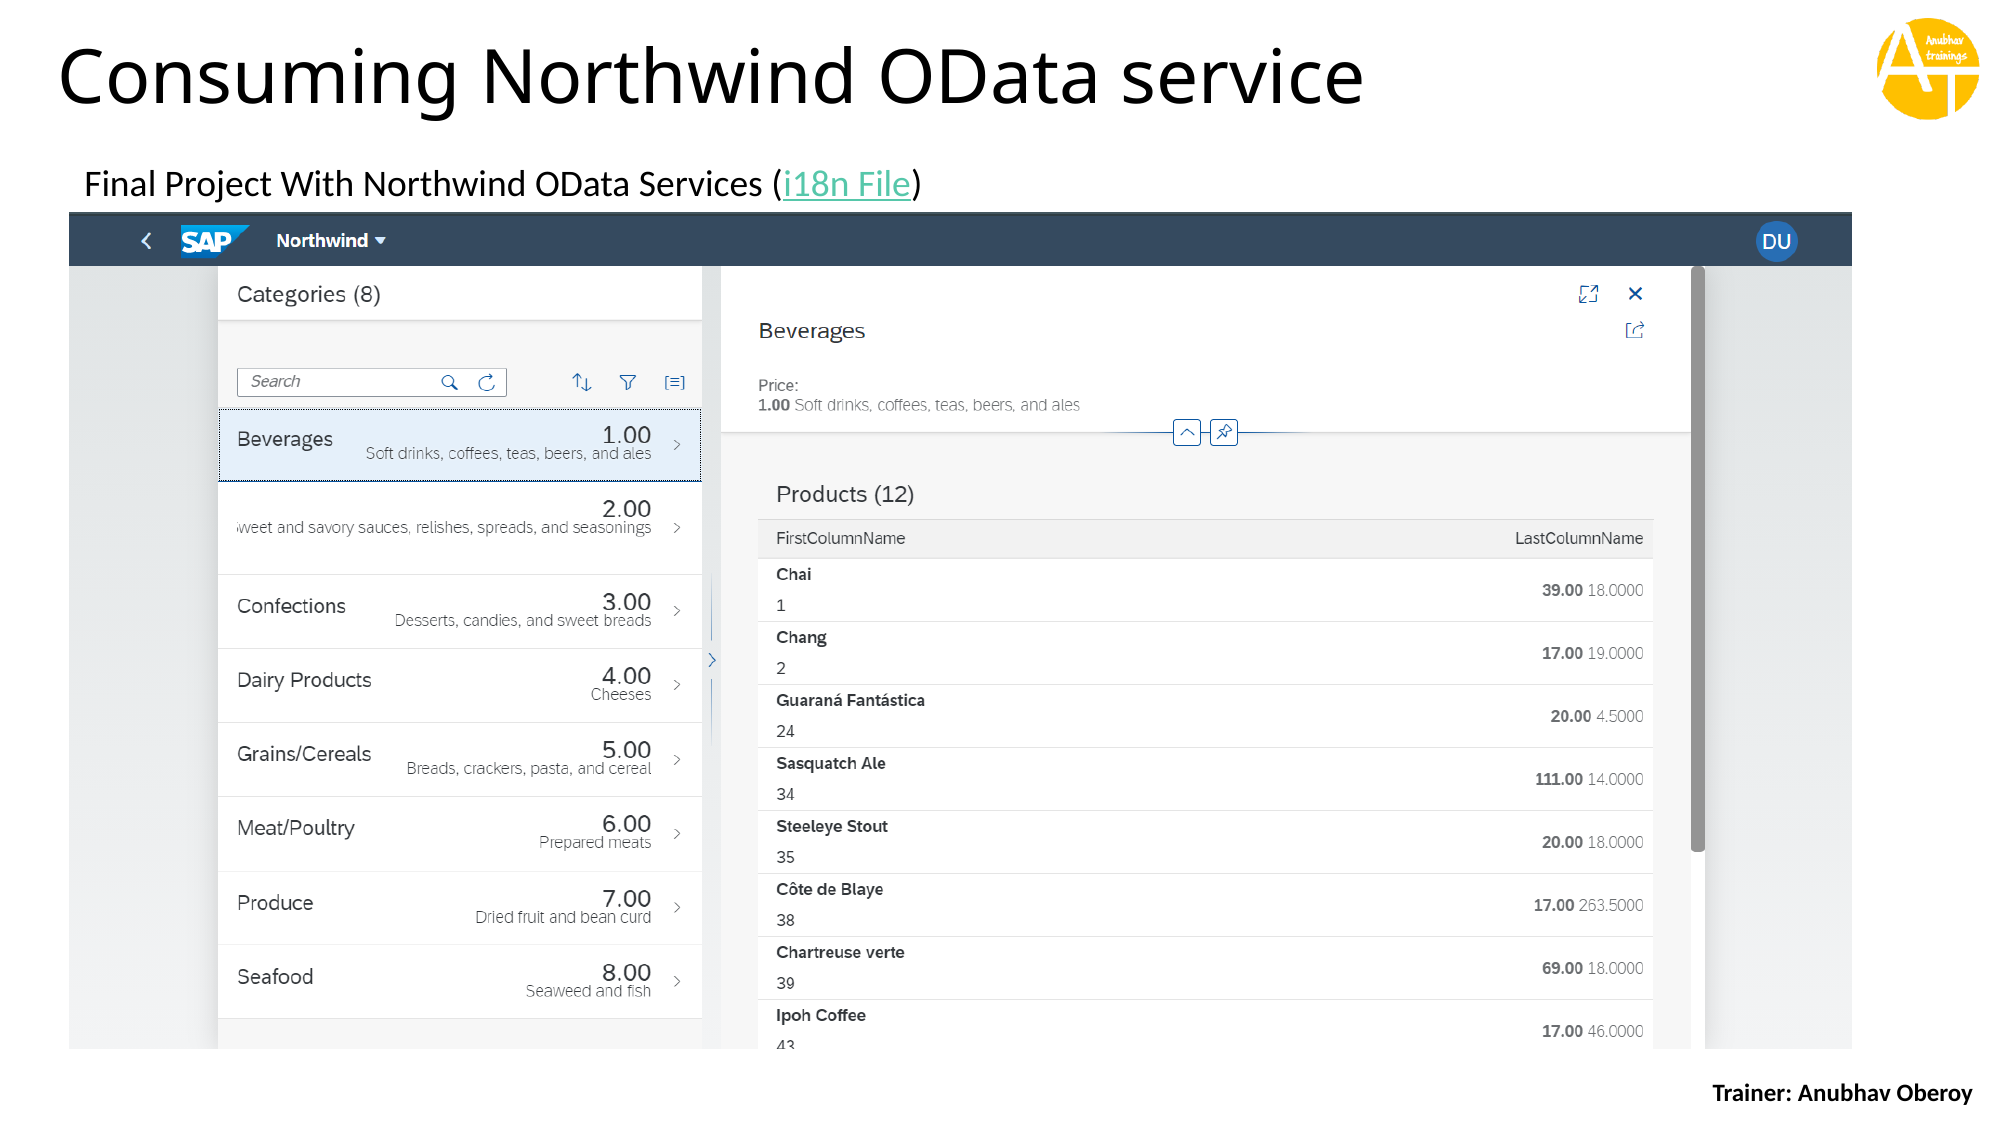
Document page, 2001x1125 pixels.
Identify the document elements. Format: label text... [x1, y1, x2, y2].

picture [1866, 11, 1985, 128]
footer Trainer: Anubhav Oberoy [1660, 1074, 2000, 1108]
text_box Final Project With Northwind OData Services (i18n File) [69, 151, 1331, 212]
picture [69, 212, 1852, 1049]
text_box Consuming Northwind OData service [42, 30, 1896, 148]
